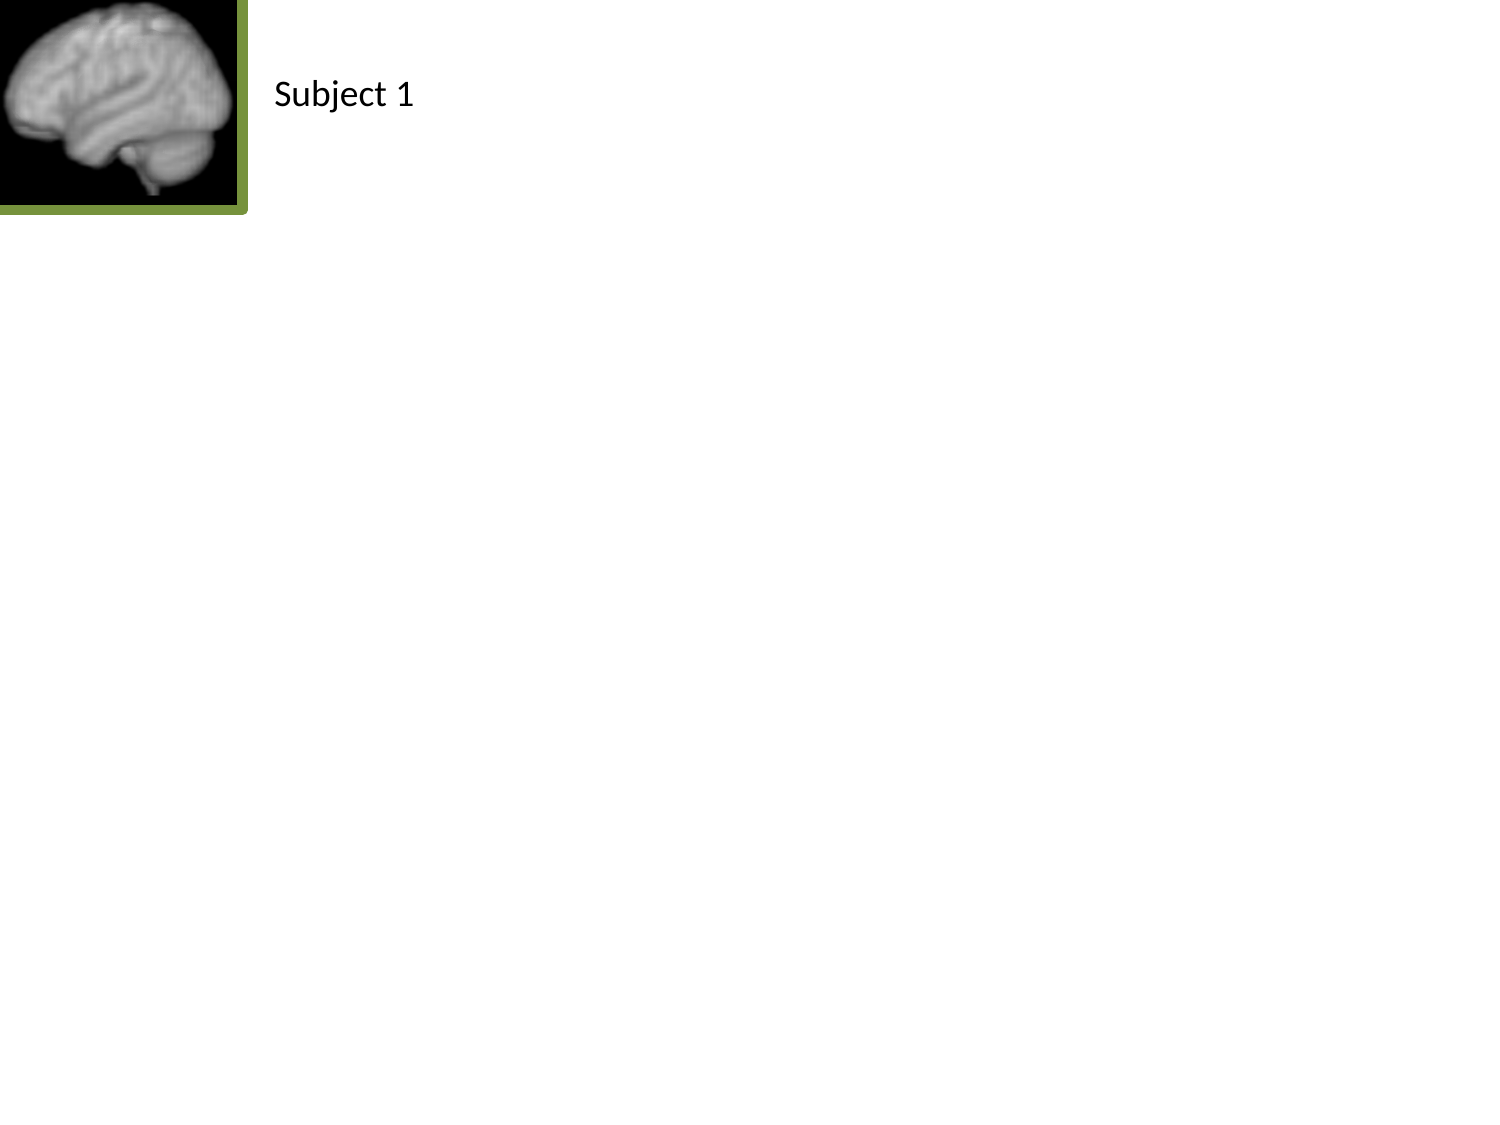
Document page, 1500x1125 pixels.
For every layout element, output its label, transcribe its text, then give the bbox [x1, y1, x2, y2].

picture [0, 0, 238, 205]
text_box Subject 1 [259, 61, 432, 123]
